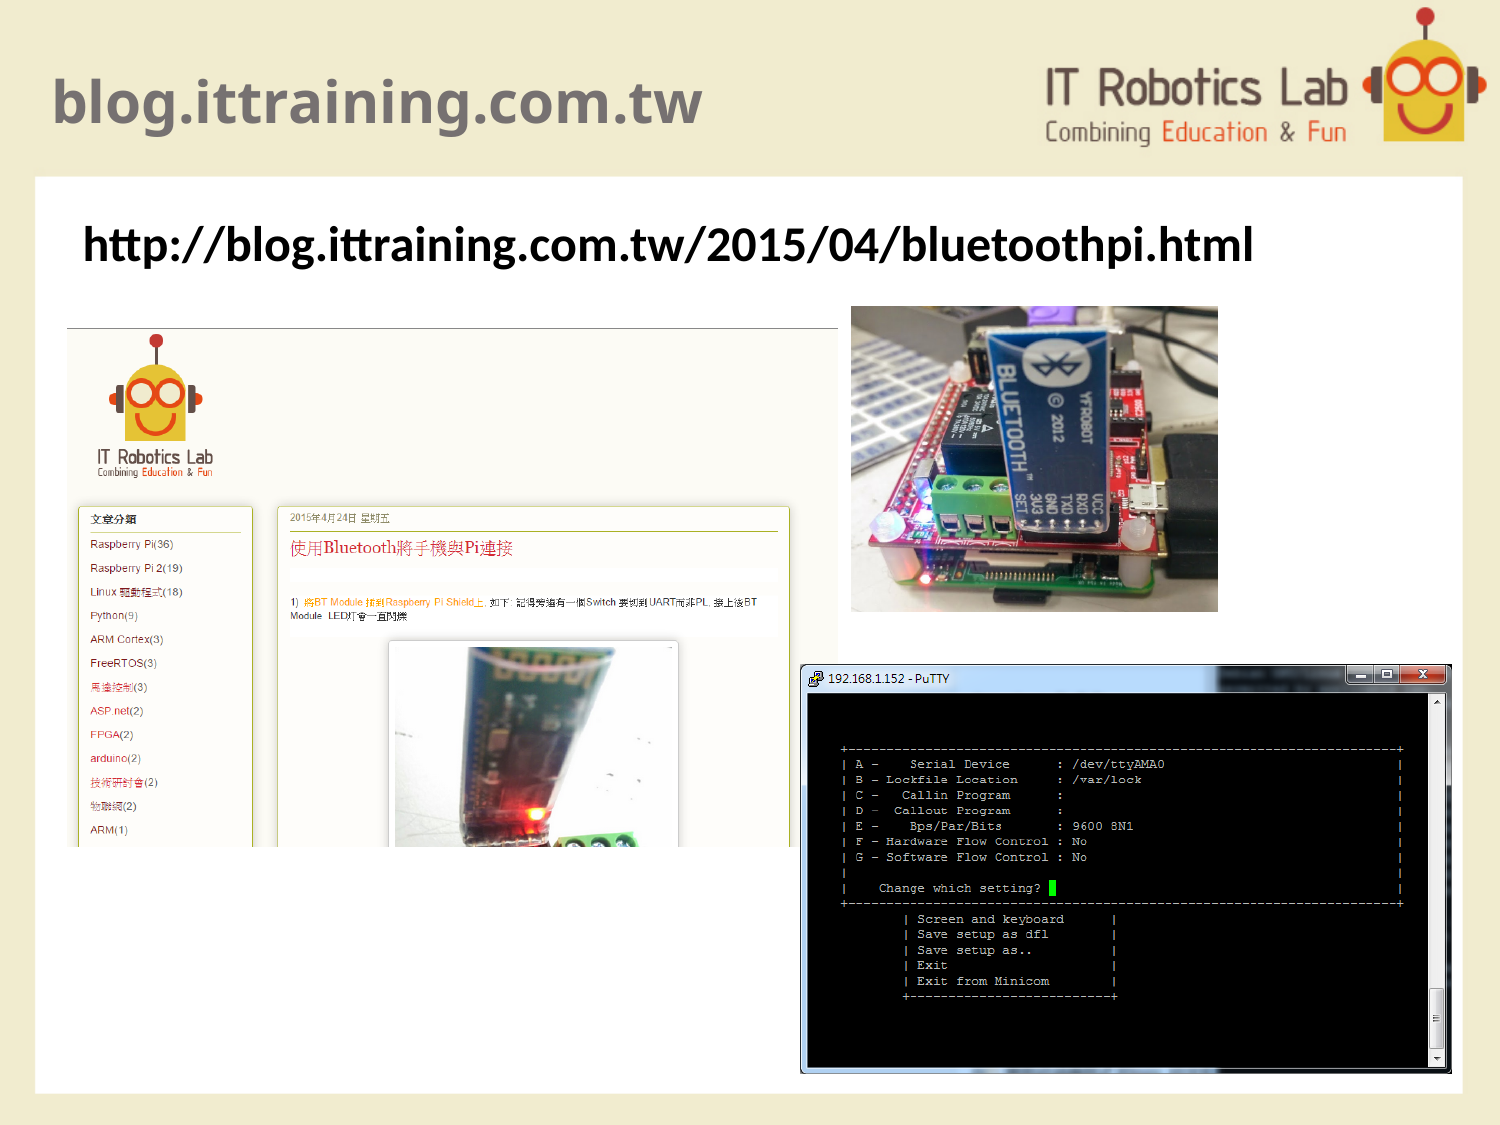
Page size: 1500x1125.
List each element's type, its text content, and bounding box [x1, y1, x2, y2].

title blog.ittraining.com.tw [36, 54, 896, 156]
picture [0, 0, 1500, 1125]
text_box http://blog.ittraining.com.tw/2015/04/bluetoothpi.html [67, 204, 1438, 279]
